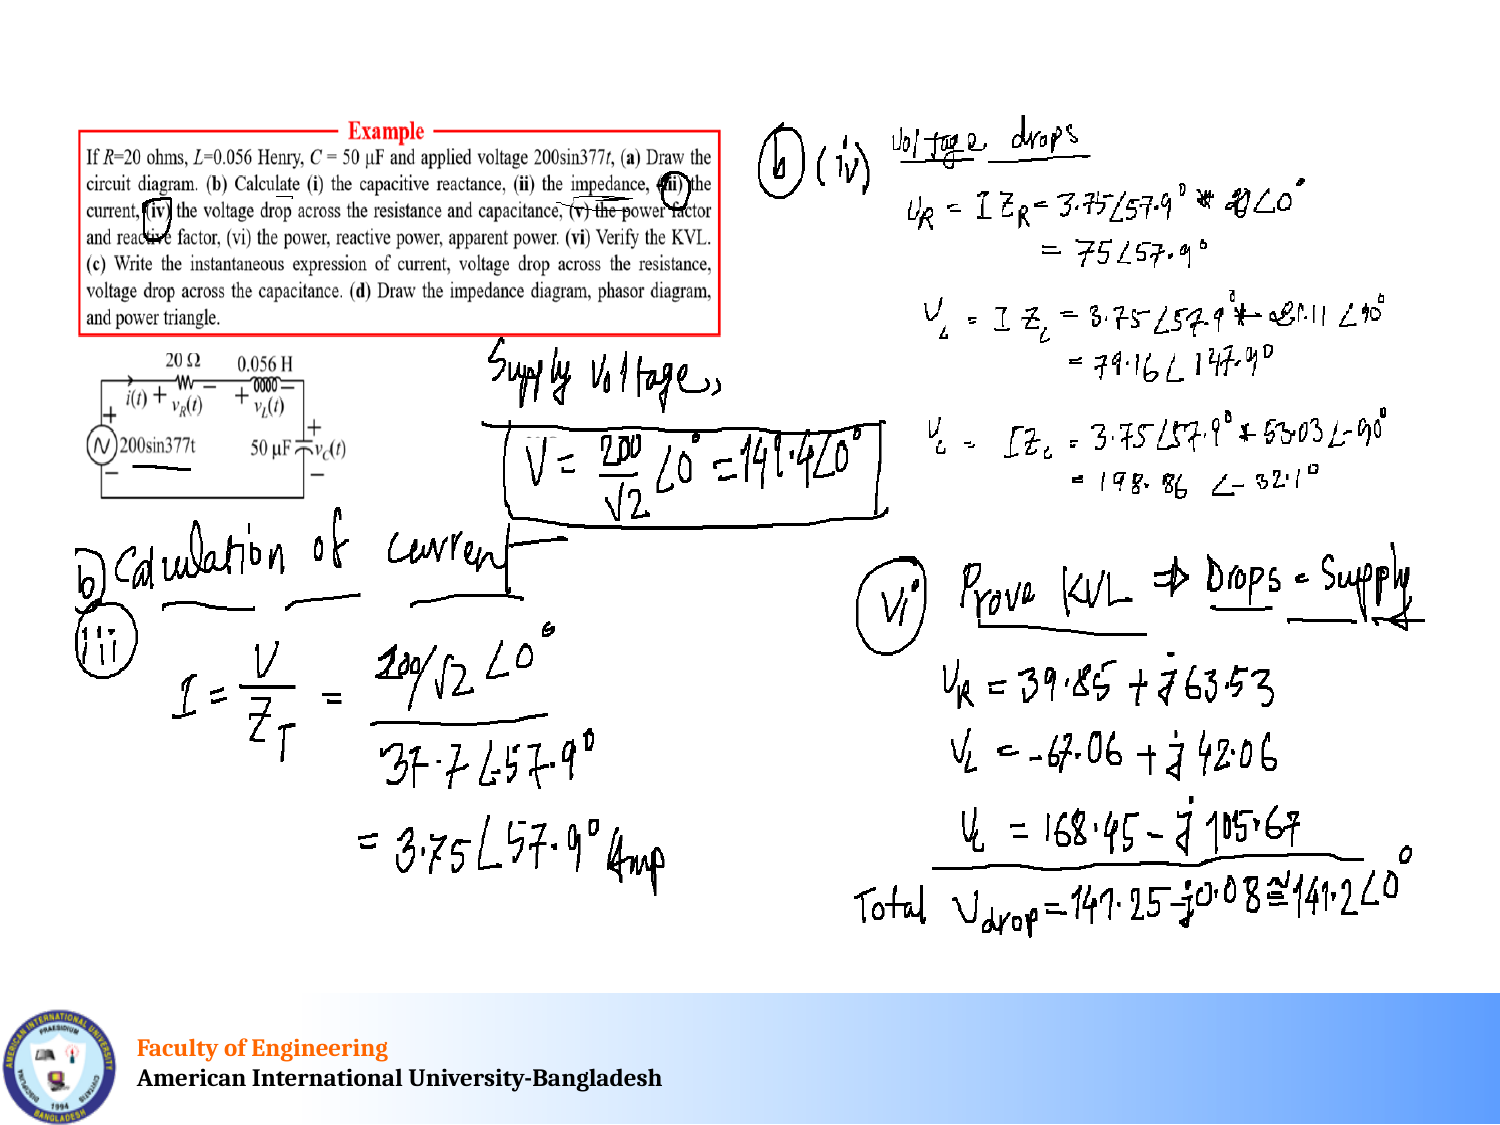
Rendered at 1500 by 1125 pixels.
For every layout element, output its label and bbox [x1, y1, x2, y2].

list [74, 113, 1426, 942]
picture [0, 1007, 119, 1125]
